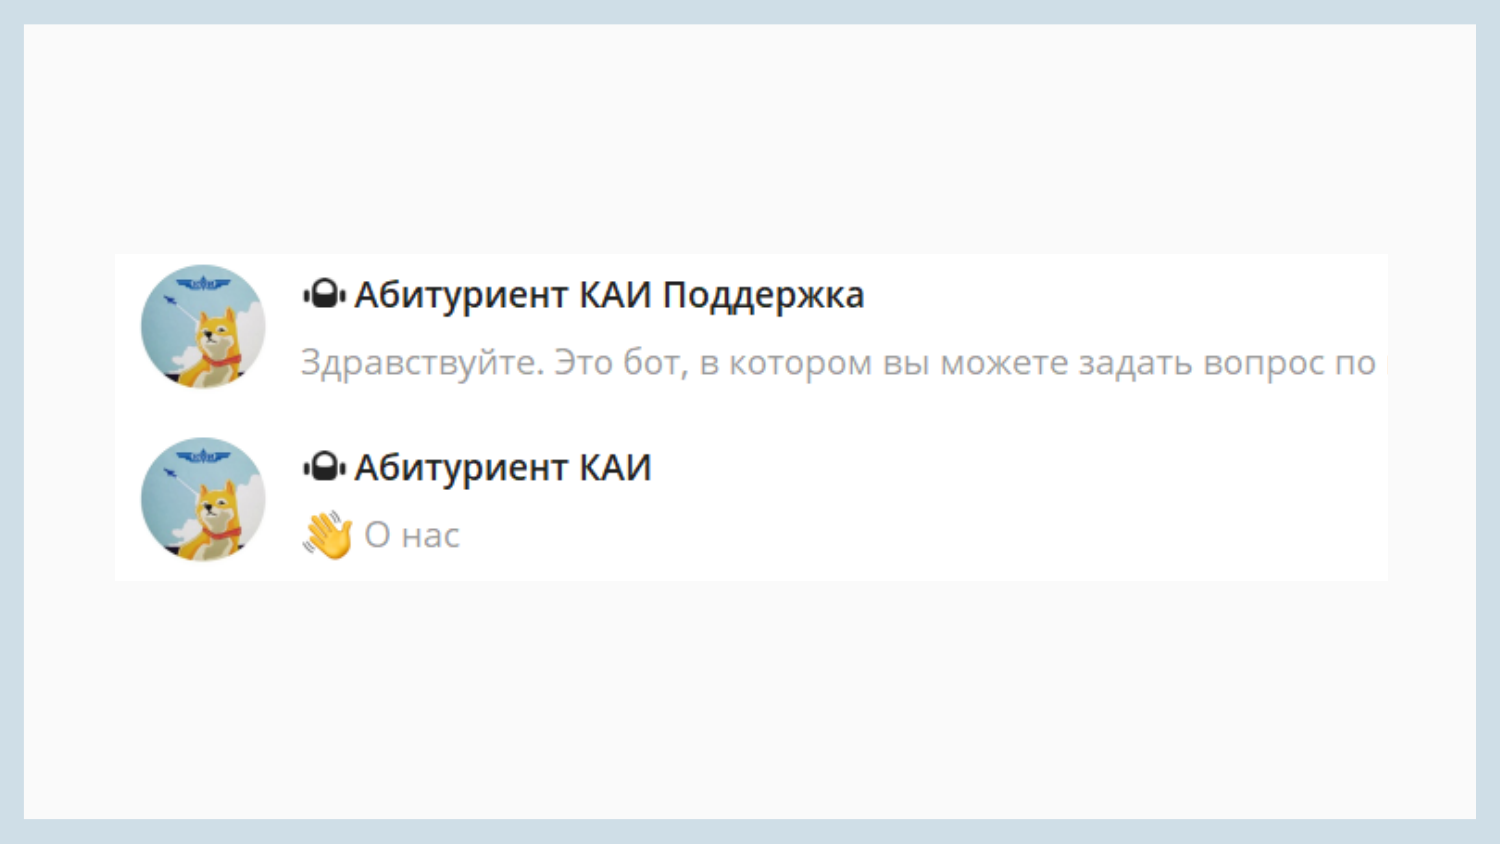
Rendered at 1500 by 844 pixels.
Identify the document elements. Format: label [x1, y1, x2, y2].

picture [114, 254, 1389, 581]
